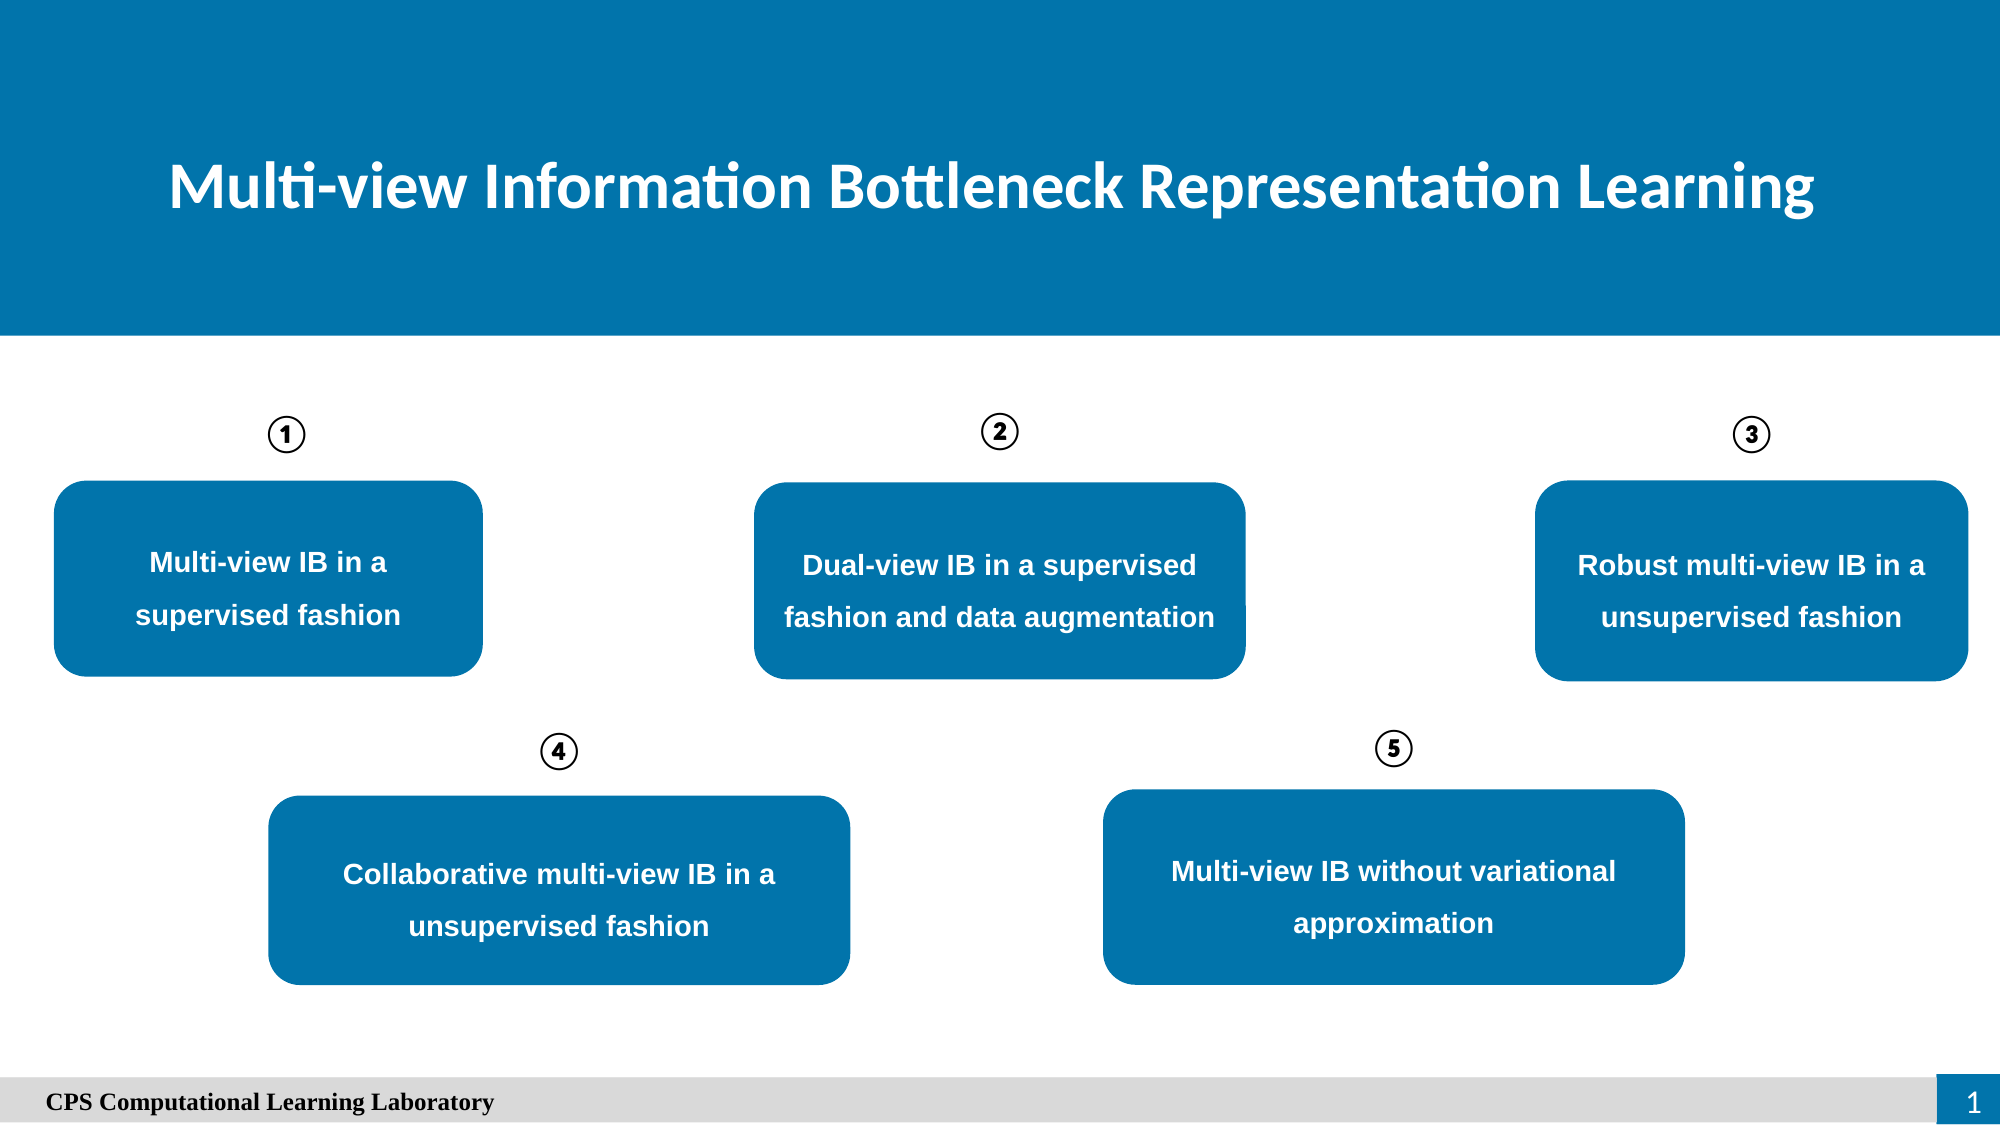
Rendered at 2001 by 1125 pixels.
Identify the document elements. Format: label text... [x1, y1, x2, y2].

text_box Multi-view Information Bottleneck Representation Learning [82, 94, 1918, 230]
text_box ③ [1712, 401, 1792, 462]
text_box ④ [519, 719, 599, 779]
text_box ⑤ [1354, 715, 1434, 776]
text_box ① [247, 401, 317, 456]
text_box [0, 0, 2000, 337]
text_box ② [960, 398, 1040, 459]
text_box Collaborative multi-view IB in a unsupervised fashion [268, 795, 851, 986]
text_box Multi-view IB in a supervised fashion [53, 480, 483, 677]
text_box 1 [1903, 1070, 1997, 1074]
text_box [0, 1074, 2000, 1125]
text_box Robust multi-view IB in a unsupervised fashion [1535, 480, 1969, 682]
text_box Dual-view IB in a supervised fashion and data augmentation [754, 482, 1246, 680]
text_box Multi-view IB without variational approximation [1103, 789, 1686, 985]
